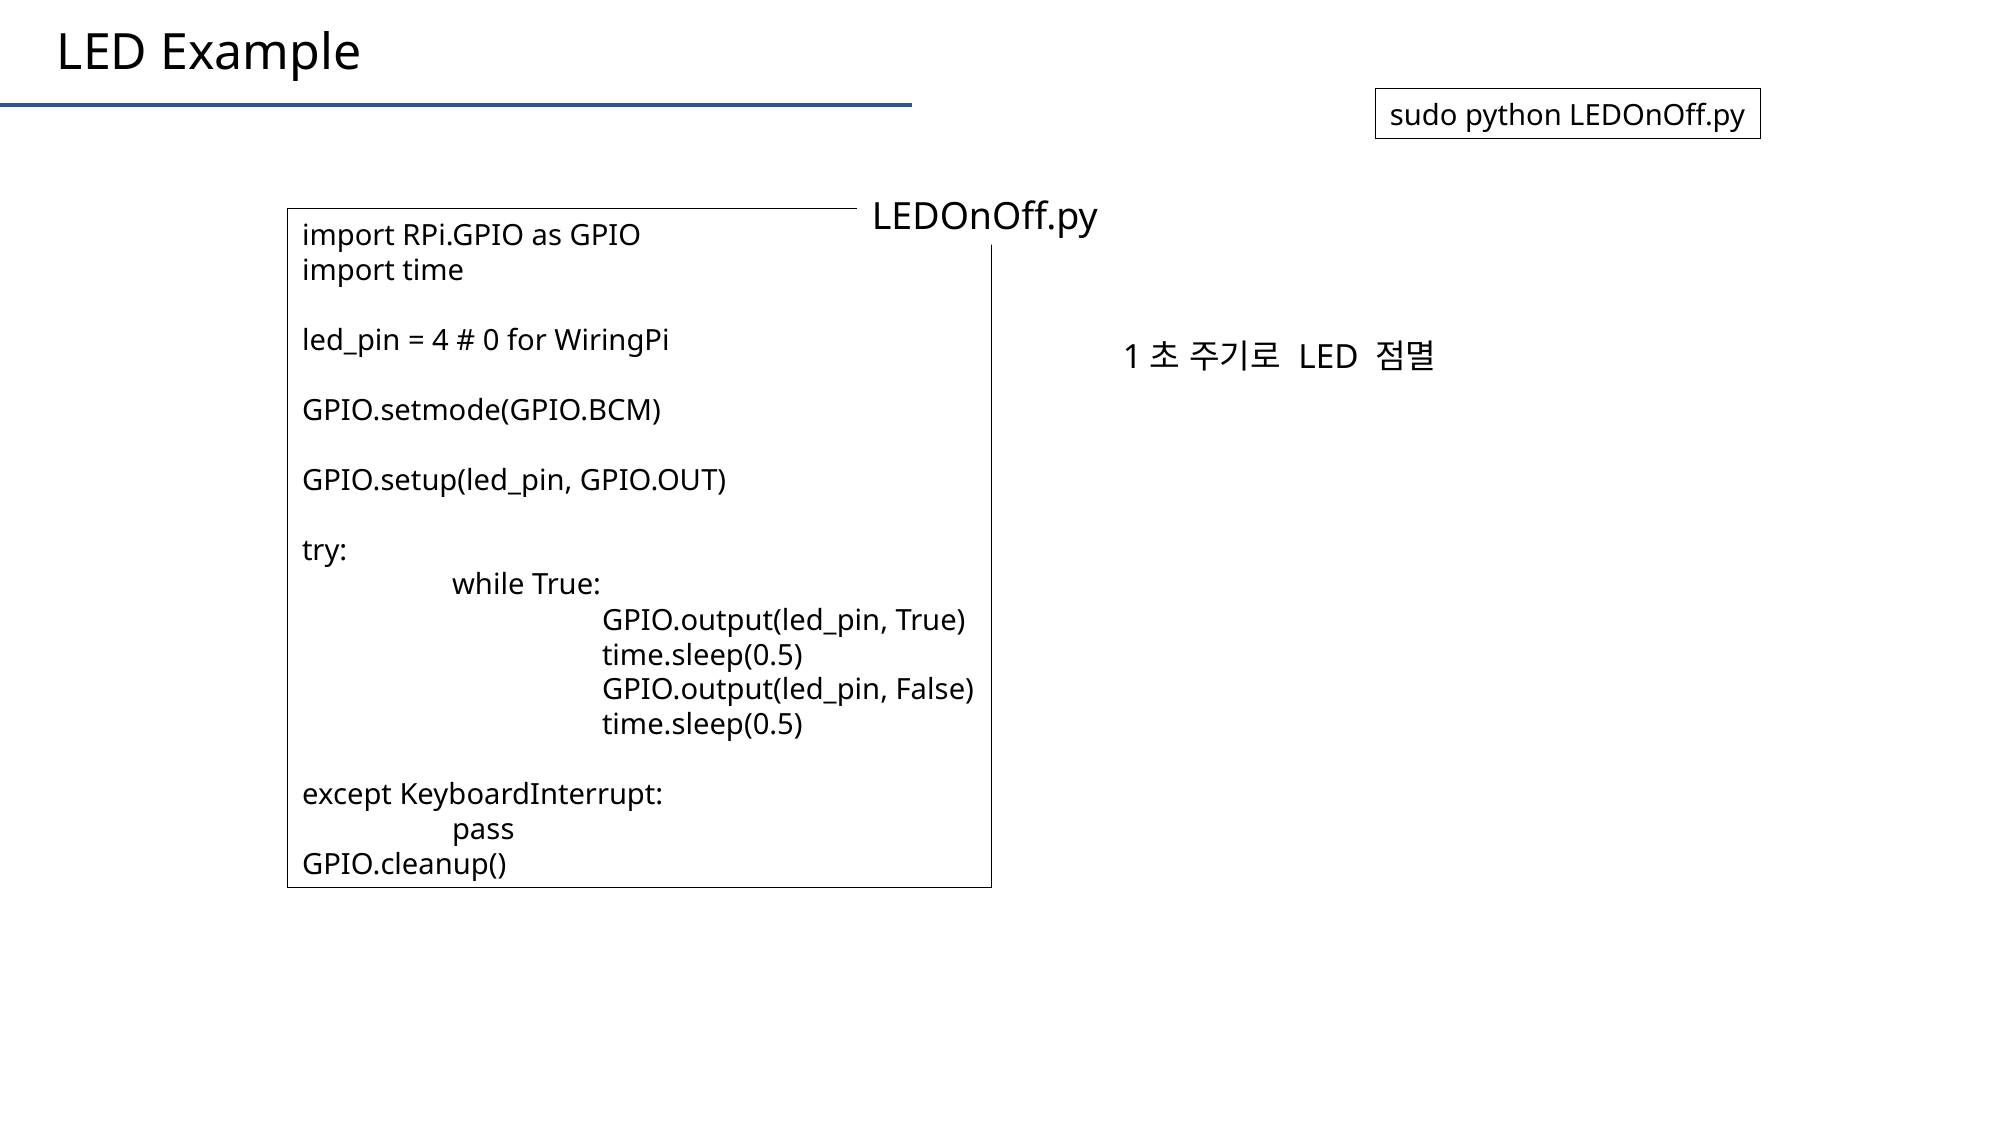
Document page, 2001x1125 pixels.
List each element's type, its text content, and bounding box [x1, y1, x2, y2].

text_box LEDOnOff.py [857, 184, 1113, 245]
text_box import RPi.GPIO as GPIO import time led_pin = 4 # 0 for WiringPi GPIO.setmode(GPIO.BCM) GPIO.setup(led_pin, GPIO.OUT) try: while True: GPIO.output(led_pin, True) time.sleep(0.5) GPIO.output(led_pin, False) time.sleep(0.5) except KeyboardInterrupt: pass GPIO.cleanup() [287, 208, 992, 888]
text_box LED Example [42, 12, 377, 88]
text_box sudo python LEDOnOff.py [1375, 88, 1761, 139]
text_box 1초 주기로 LED 점멸 [1108, 327, 1903, 383]
